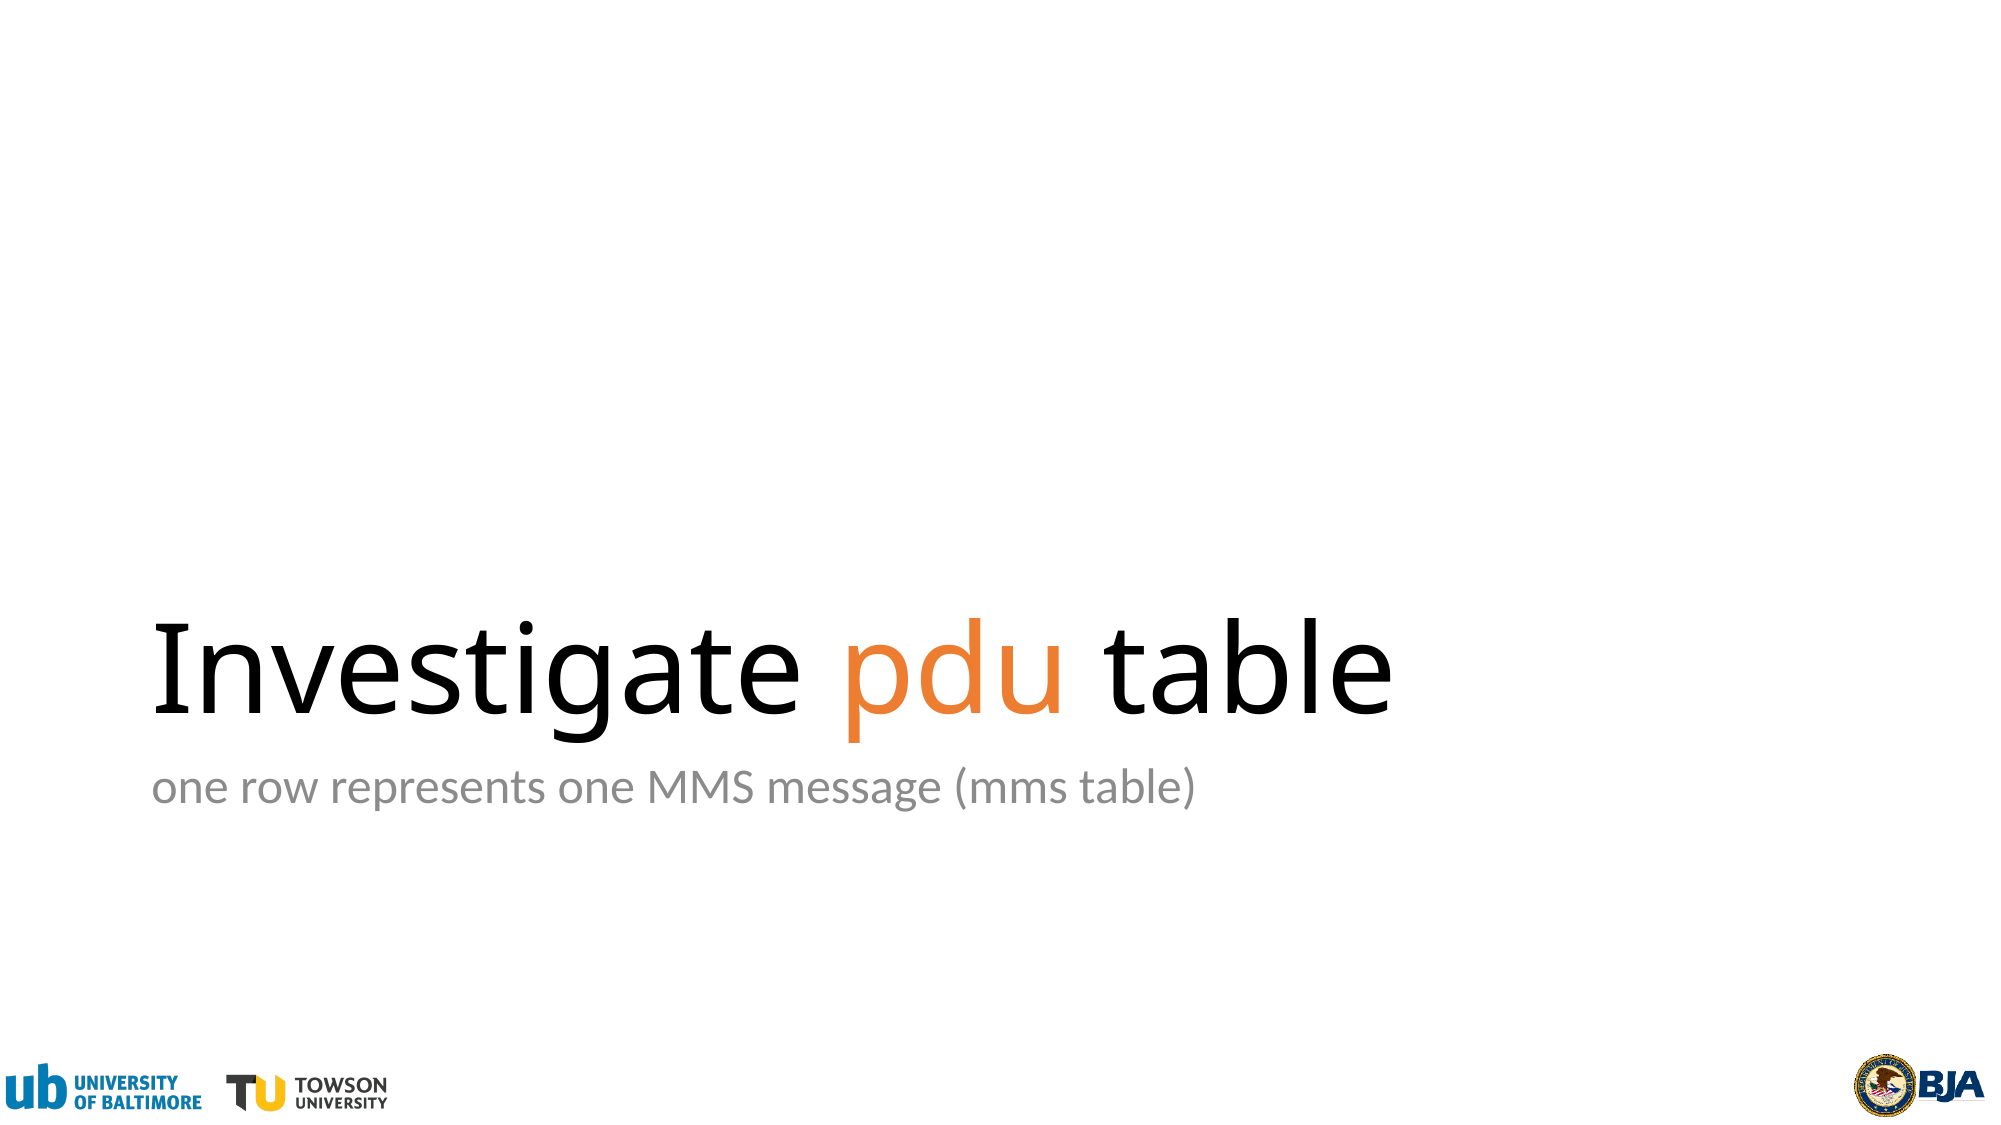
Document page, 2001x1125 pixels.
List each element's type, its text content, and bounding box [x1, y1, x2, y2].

title Investigate pdu table [136, 280, 1862, 749]
list one row represents one MMS message (mms table) [136, 752, 1862, 999]
picture [0, 1031, 407, 1125]
picture [1854, 1054, 1986, 1117]
